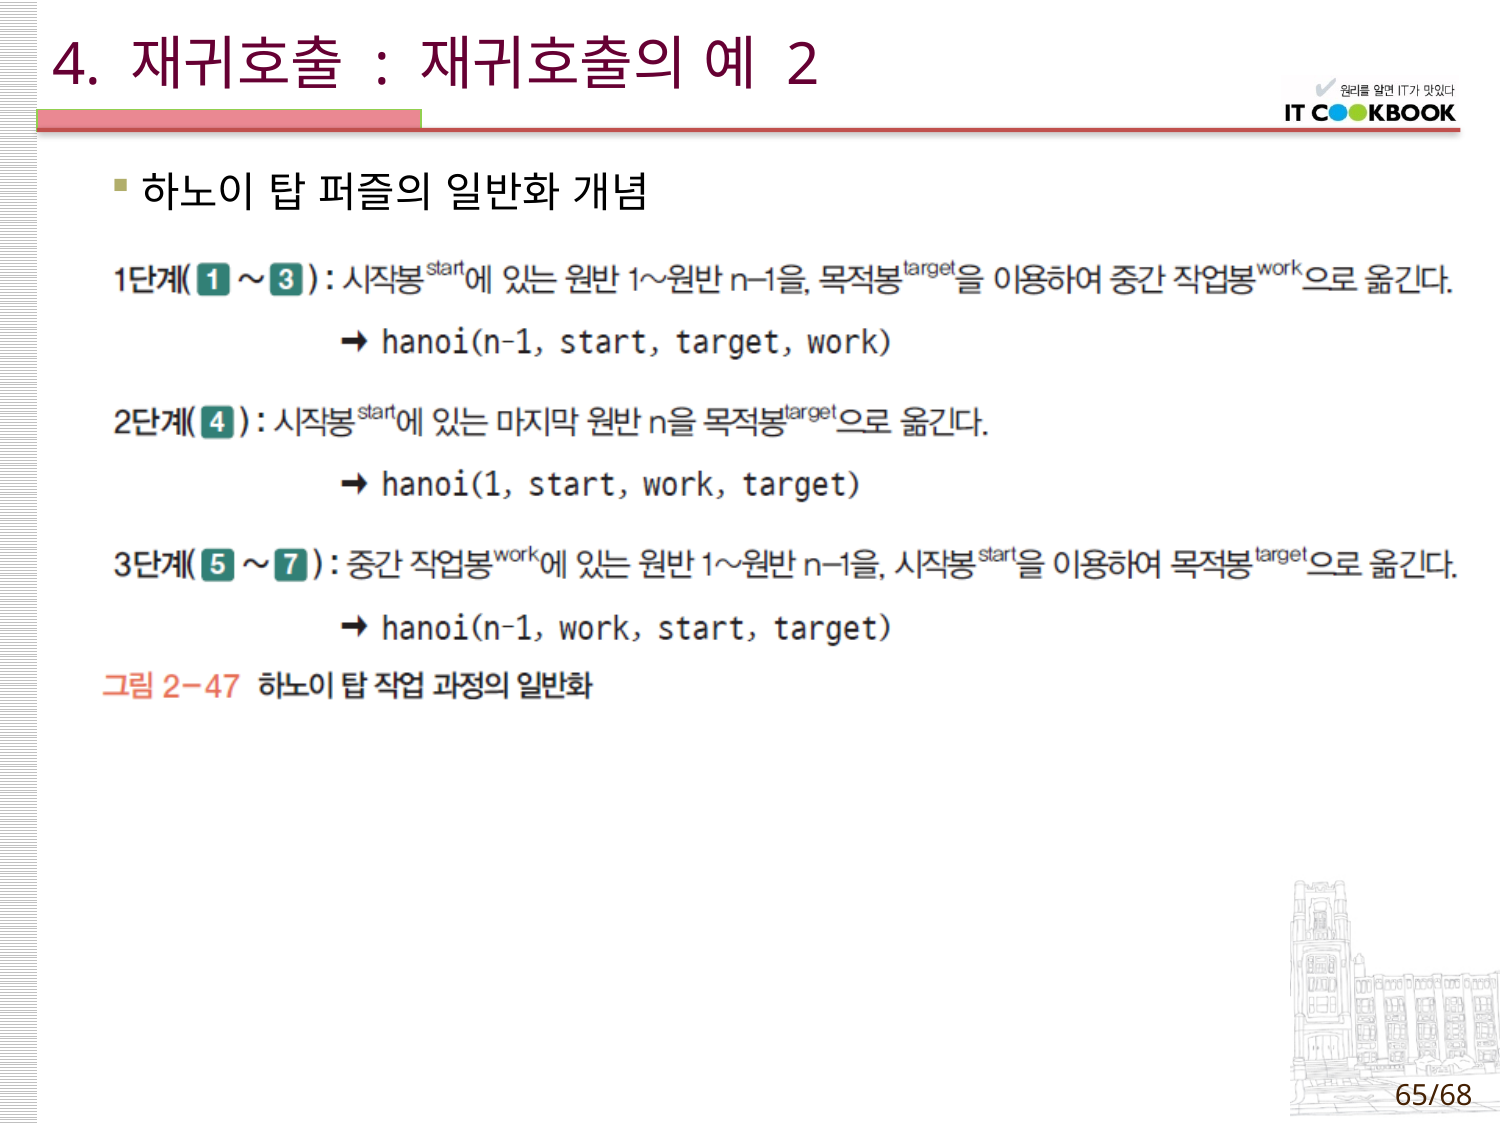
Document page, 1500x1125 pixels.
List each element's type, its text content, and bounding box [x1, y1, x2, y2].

picture [1290, 874, 1500, 1125]
picture [1398, 1094, 1407, 1103]
picture [1459, 1095, 1468, 1103]
picture [1461, 1086, 1467, 1093]
picture [1443, 1094, 1452, 1103]
picture [1281, 75, 1459, 123]
picture [100, 255, 1476, 712]
title 4. 재귀호출 : 재귀호출의 예 2 [37, 13, 1278, 109]
list 하노이 탑 퍼즐의 일반화 개념 [37, 152, 1463, 1091]
